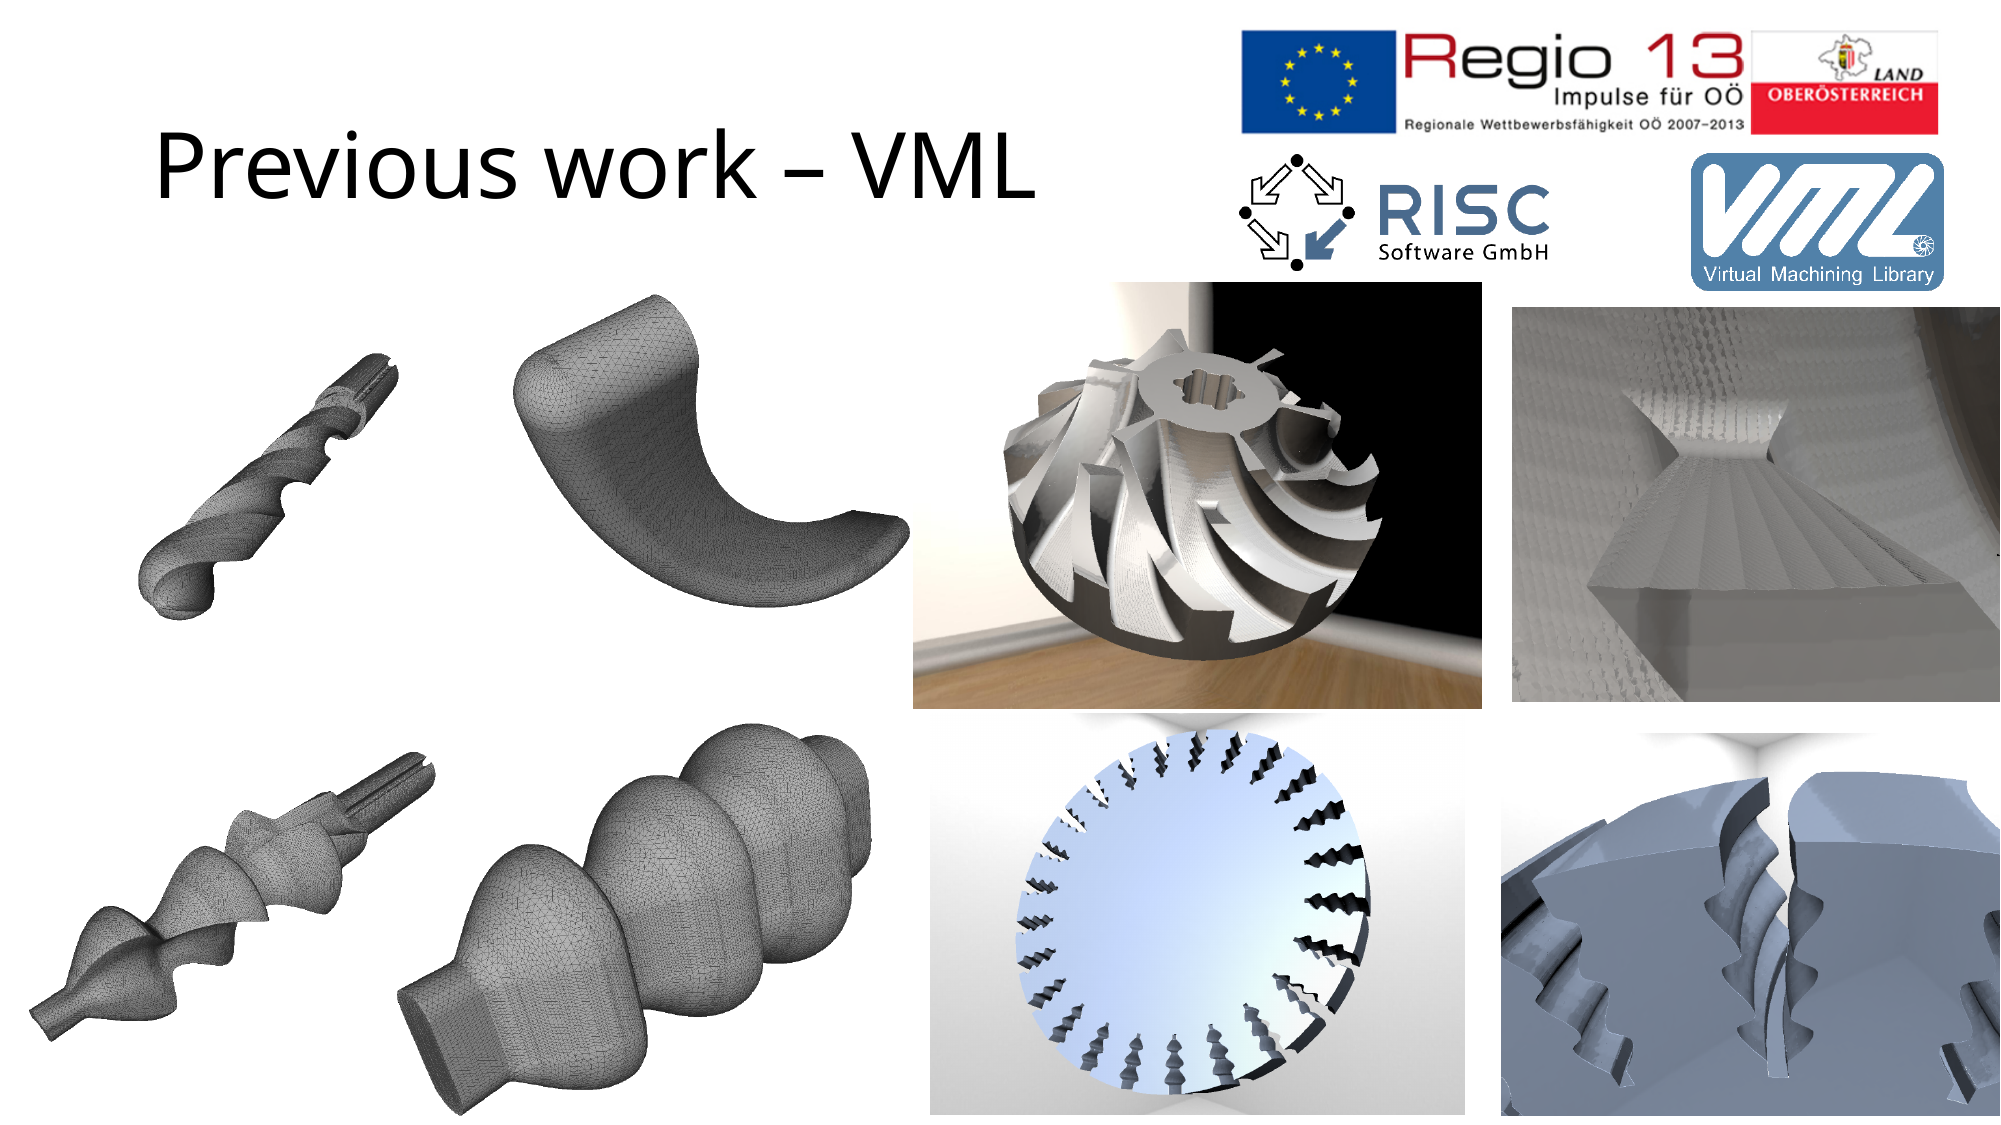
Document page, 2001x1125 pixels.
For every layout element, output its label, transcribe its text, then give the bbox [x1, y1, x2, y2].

picture [1512, 307, 2000, 702]
title Previous work – VML [137, 59, 1863, 278]
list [1690, 153, 1944, 291]
picture [1239, 27, 1944, 137]
picture [0, 260, 1482, 1125]
picture [1239, 154, 1549, 271]
picture [1501, 733, 2000, 1116]
